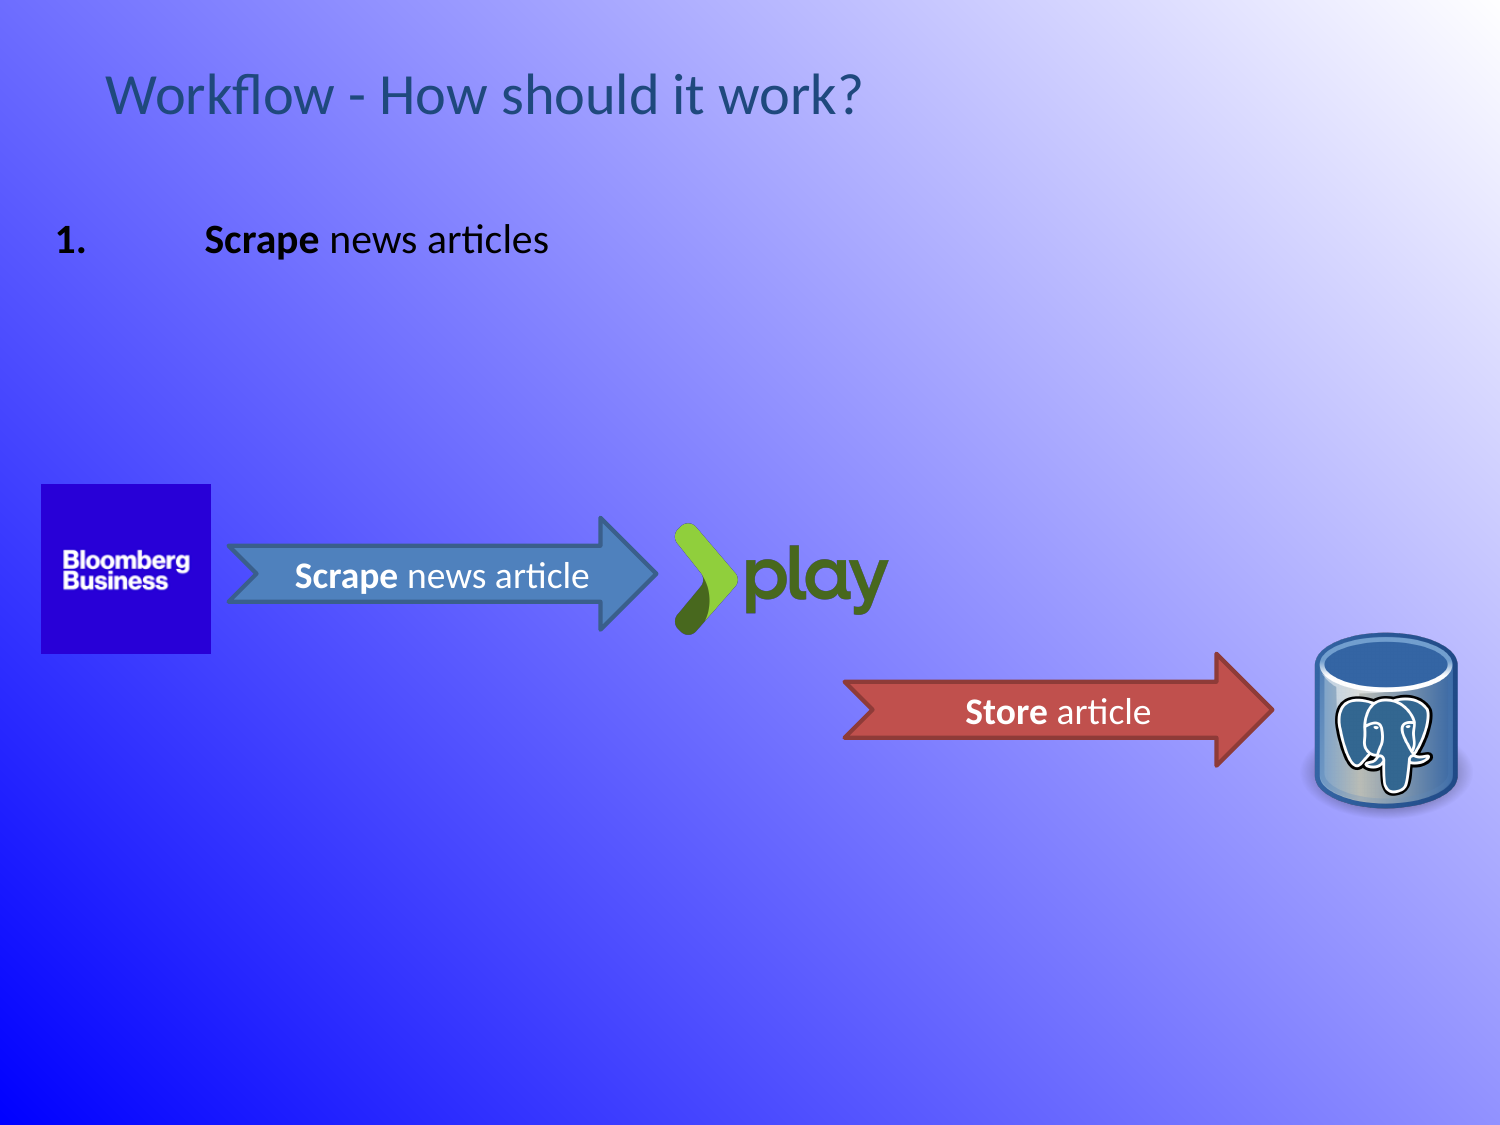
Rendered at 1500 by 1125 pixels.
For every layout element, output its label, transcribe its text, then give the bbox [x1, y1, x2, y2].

text_box Store article [842, 651, 1275, 768]
picture [41, 484, 211, 655]
text_box 1. Scrape news articles [39, 204, 564, 270]
text_box Scrape news article [226, 515, 655, 632]
text_box Workflow - How should it work? [90, 48, 880, 134]
picture [1290, 629, 1483, 823]
picture [660, 517, 897, 641]
